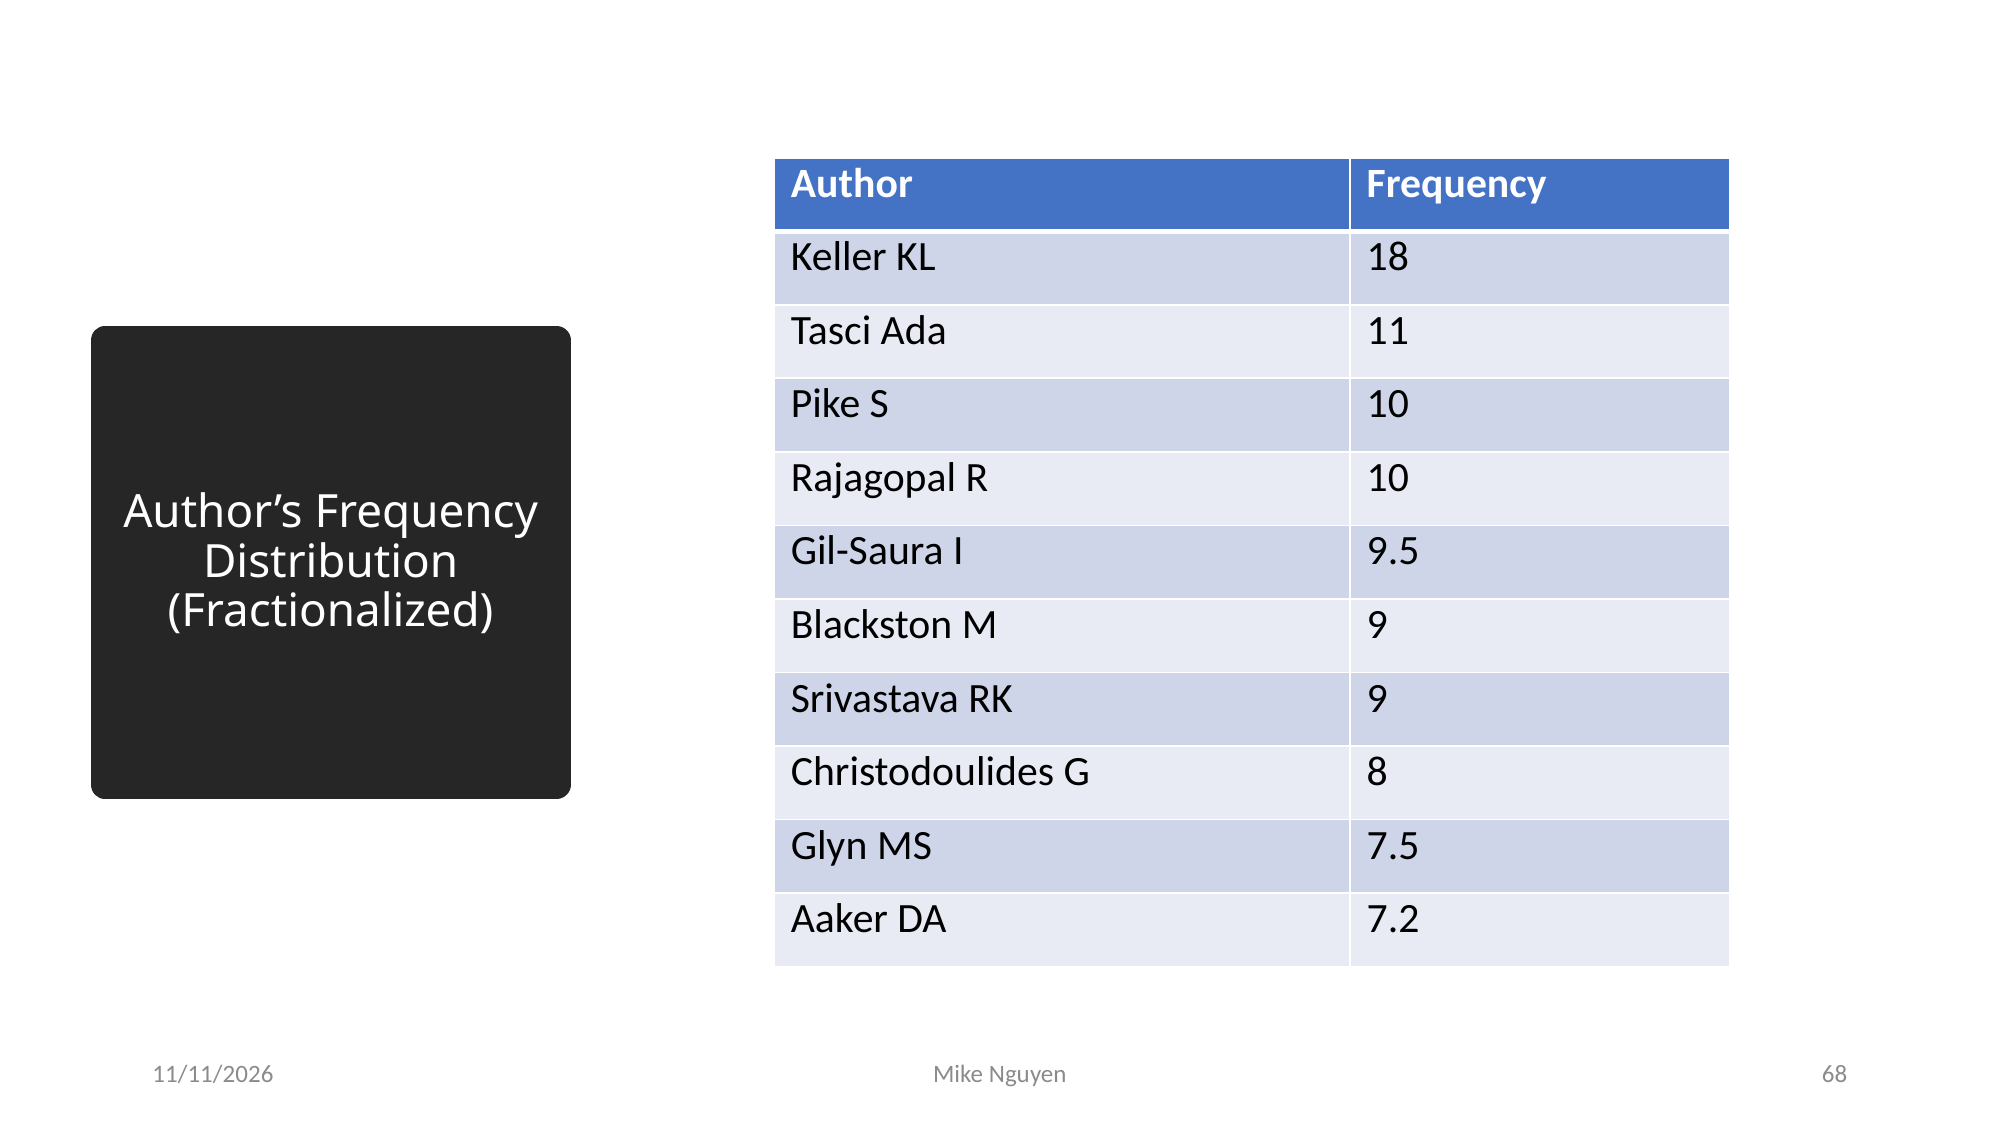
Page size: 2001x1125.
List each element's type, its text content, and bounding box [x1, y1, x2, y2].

title Author’s Frequency Distribution (Fractionalized) [105, 340, 557, 785]
table_cell 10 [1351, 379, 1729, 451]
table_cell Pike S [775, 379, 1349, 451]
table_cell Gil-Saura I [775, 526, 1349, 598]
table_cell 18 [1351, 234, 1729, 304]
table_cell Glyn MS [775, 820, 1349, 892]
table_cell 10 [1351, 453, 1729, 525]
table_cell Srivastava RK [775, 673, 1349, 745]
table_cell 7.2 [1351, 894, 1729, 966]
table_cell 7.5 [1351, 820, 1729, 892]
table_cell 9.5 [1351, 526, 1729, 598]
table_cell Tasci Ada [775, 306, 1349, 377]
table_cell 9 [1351, 673, 1729, 745]
table_cell Blackston M [775, 600, 1349, 672]
table_header Frequency [1351, 159, 1729, 229]
table_cell 11 [1351, 306, 1729, 377]
table_cell Christodoulides G [775, 747, 1349, 819]
table_cell Keller KL [775, 234, 1349, 304]
footer Mike Nguyen [662, 1042, 1338, 1103]
table_cell Aaker DA [775, 894, 1349, 966]
table_cell 9 [1351, 600, 1729, 672]
slide_number 68 [1412, 1042, 1863, 1103]
table_header Author [775, 159, 1349, 229]
table_cell Rajagopal R [775, 453, 1349, 525]
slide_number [137, 1042, 588, 1103]
table_cell 8 [1351, 747, 1729, 819]
